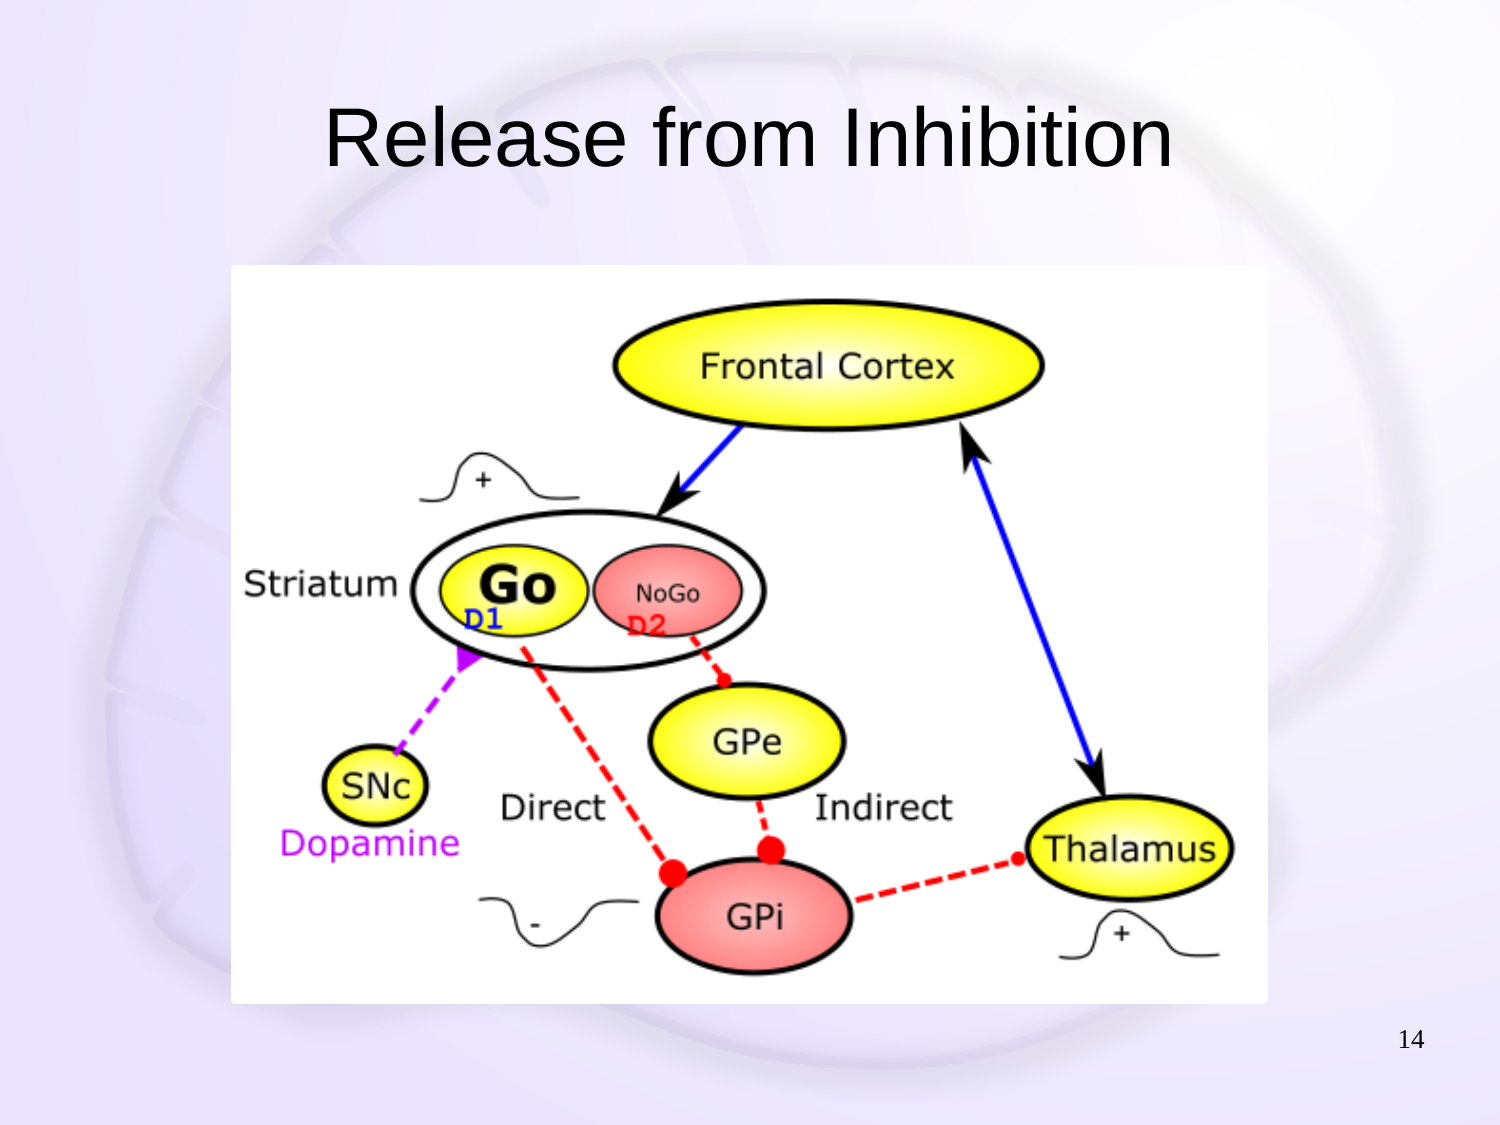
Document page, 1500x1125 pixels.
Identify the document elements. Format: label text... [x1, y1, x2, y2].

picture [0, 0, 1500, 1125]
title Release from Inhibition [74, 44, 1425, 233]
slide_number 14 [1075, 1024, 1425, 1103]
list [231, 265, 1268, 1004]
